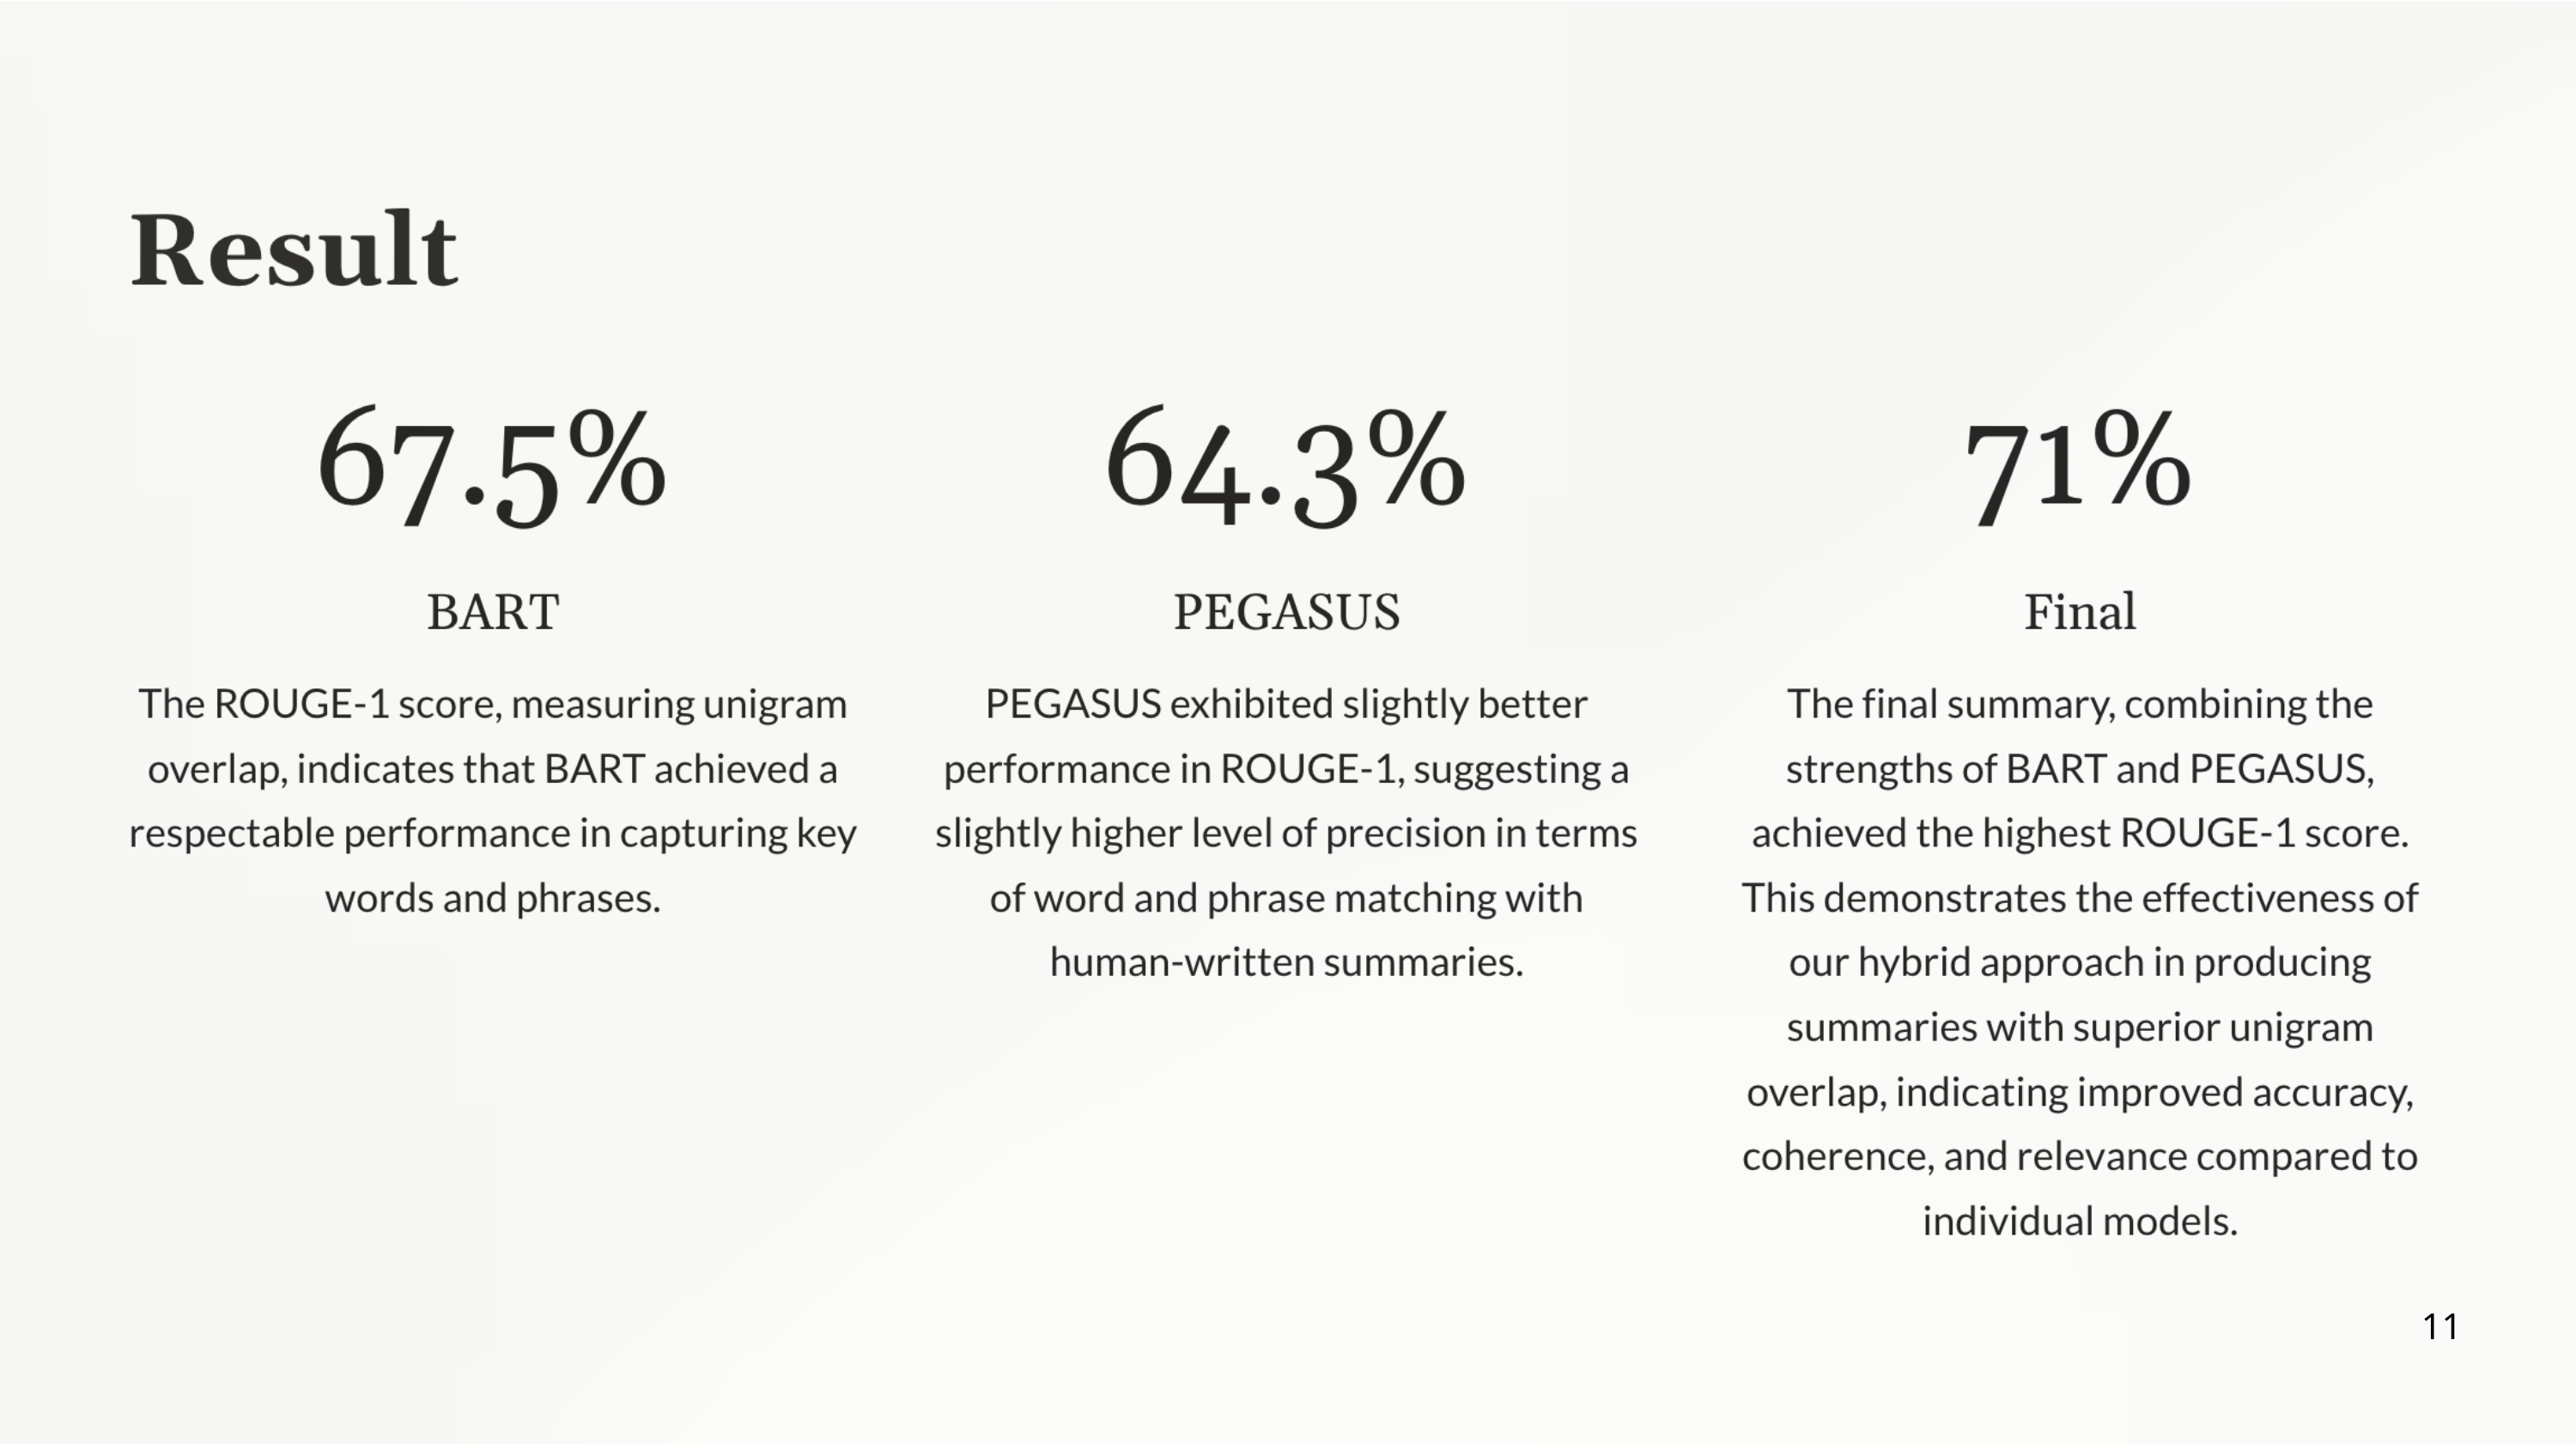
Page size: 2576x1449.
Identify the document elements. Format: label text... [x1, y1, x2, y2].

text_box [0, 1, 2576, 1444]
text_box 11 [2421, 1296, 2463, 1348]
